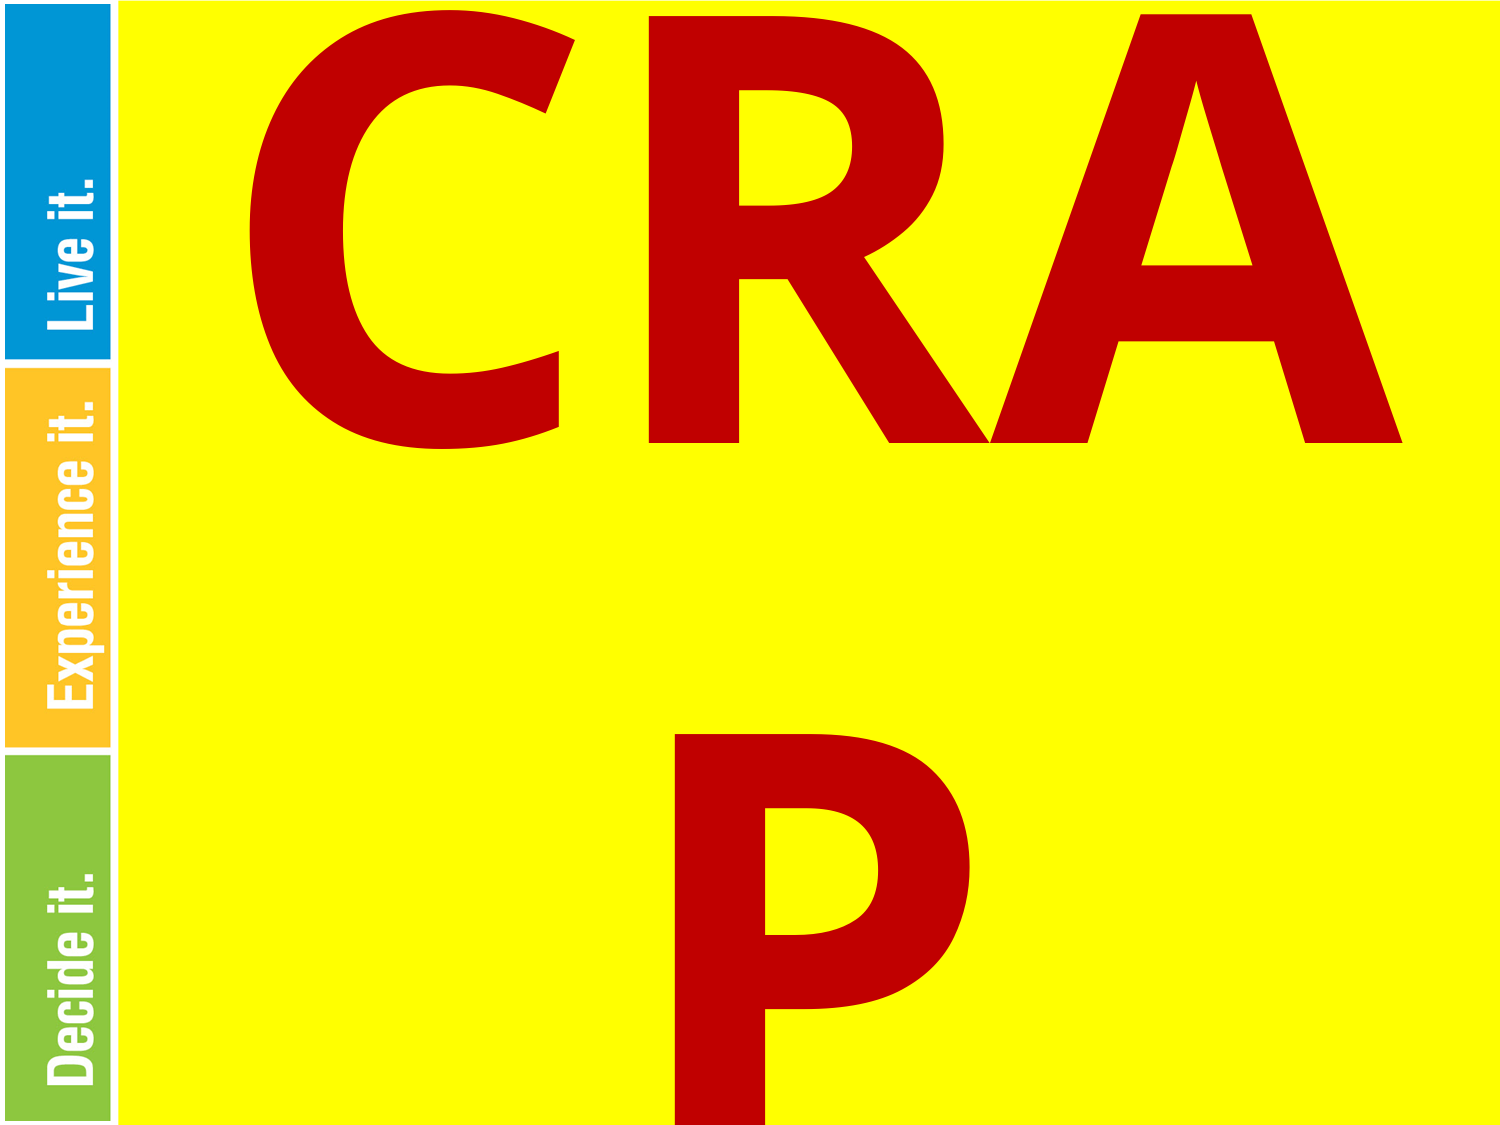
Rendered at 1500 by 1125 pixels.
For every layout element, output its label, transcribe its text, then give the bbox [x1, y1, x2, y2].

picture [0, 0, 118, 1125]
text_box CRAP [118, 0, 1500, 1125]
